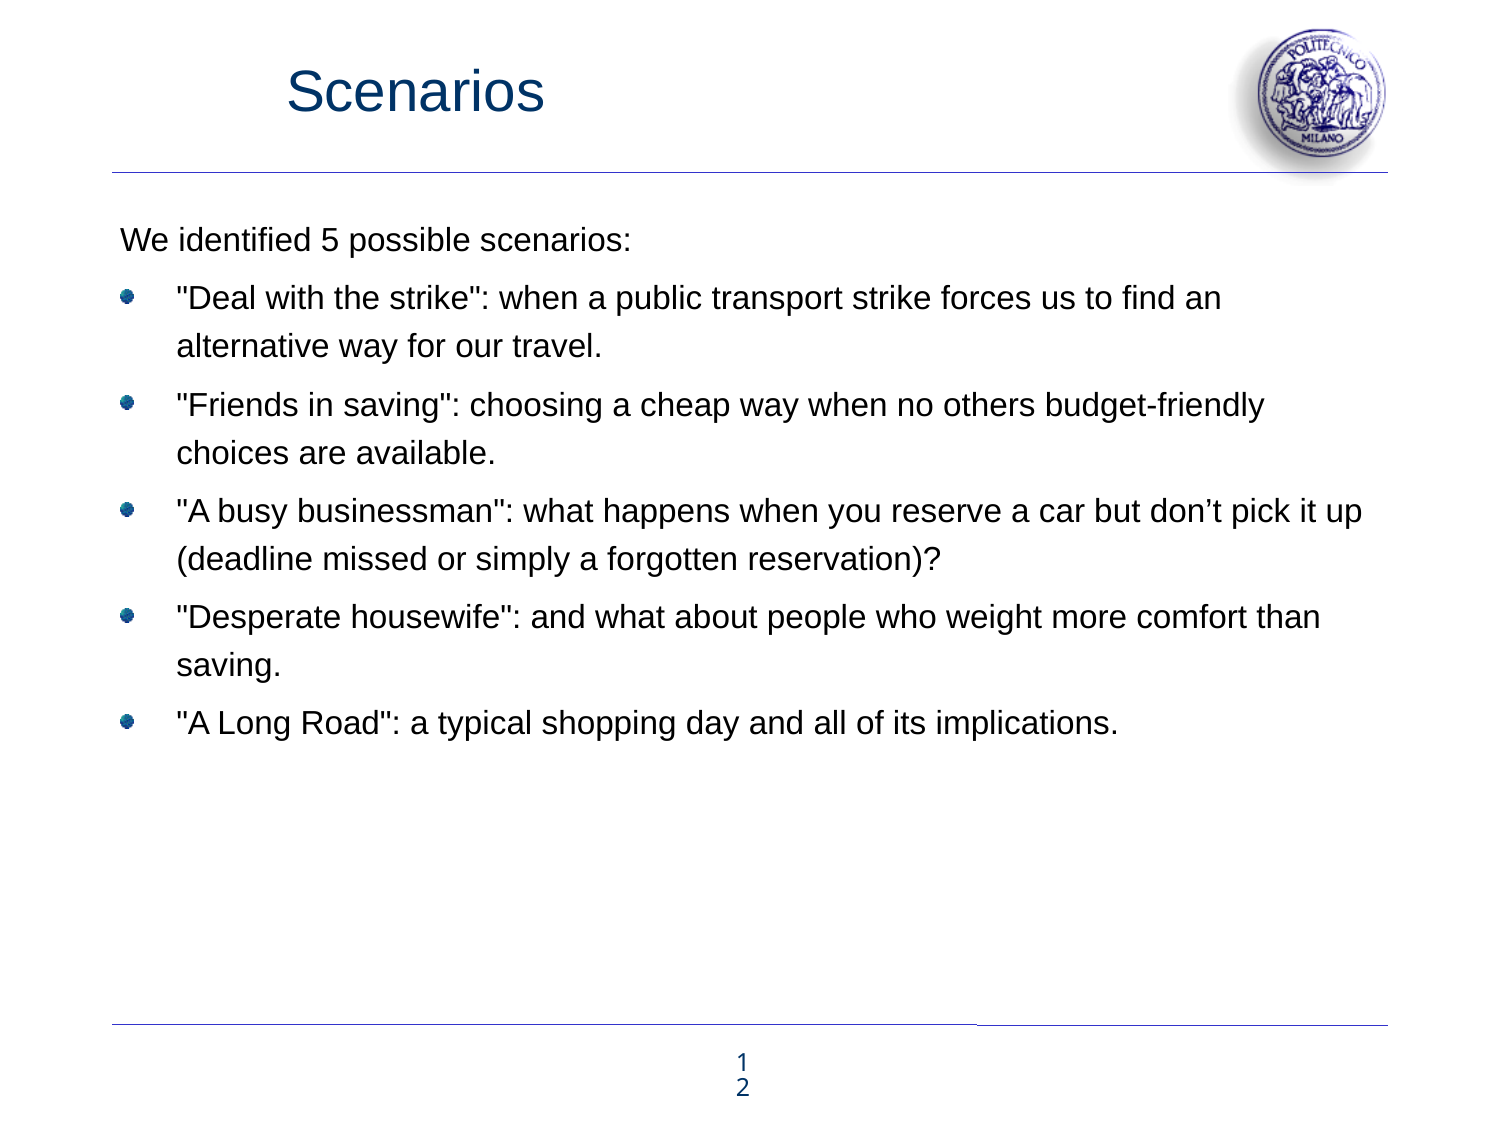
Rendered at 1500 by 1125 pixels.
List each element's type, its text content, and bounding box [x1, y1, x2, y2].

picture [120, 395, 134, 410]
picture [120, 502, 134, 517]
title Scenarios [278, 18, 1211, 157]
picture [1228, 16, 1416, 186]
picture [120, 714, 134, 729]
slide_number 12 [727, 1039, 773, 1085]
picture [120, 289, 134, 304]
picture [120, 608, 134, 623]
list We identified 5 possible scenarios: "Deal with the strike": when a public transport strike forces us to find an alternative way for our travel. "Friends in saving": choosing a cheap way when no others budget-friendly choices are available. "A busy businessman": what happens when you reserve a car but don’t pick it up (deadline missed or simply a forgotten reservation)? "Desperate housewife": and what about people who weight more comfort than saving. "A Long Road": a typical shopping day and all of its implications. [111, 202, 1388, 988]
